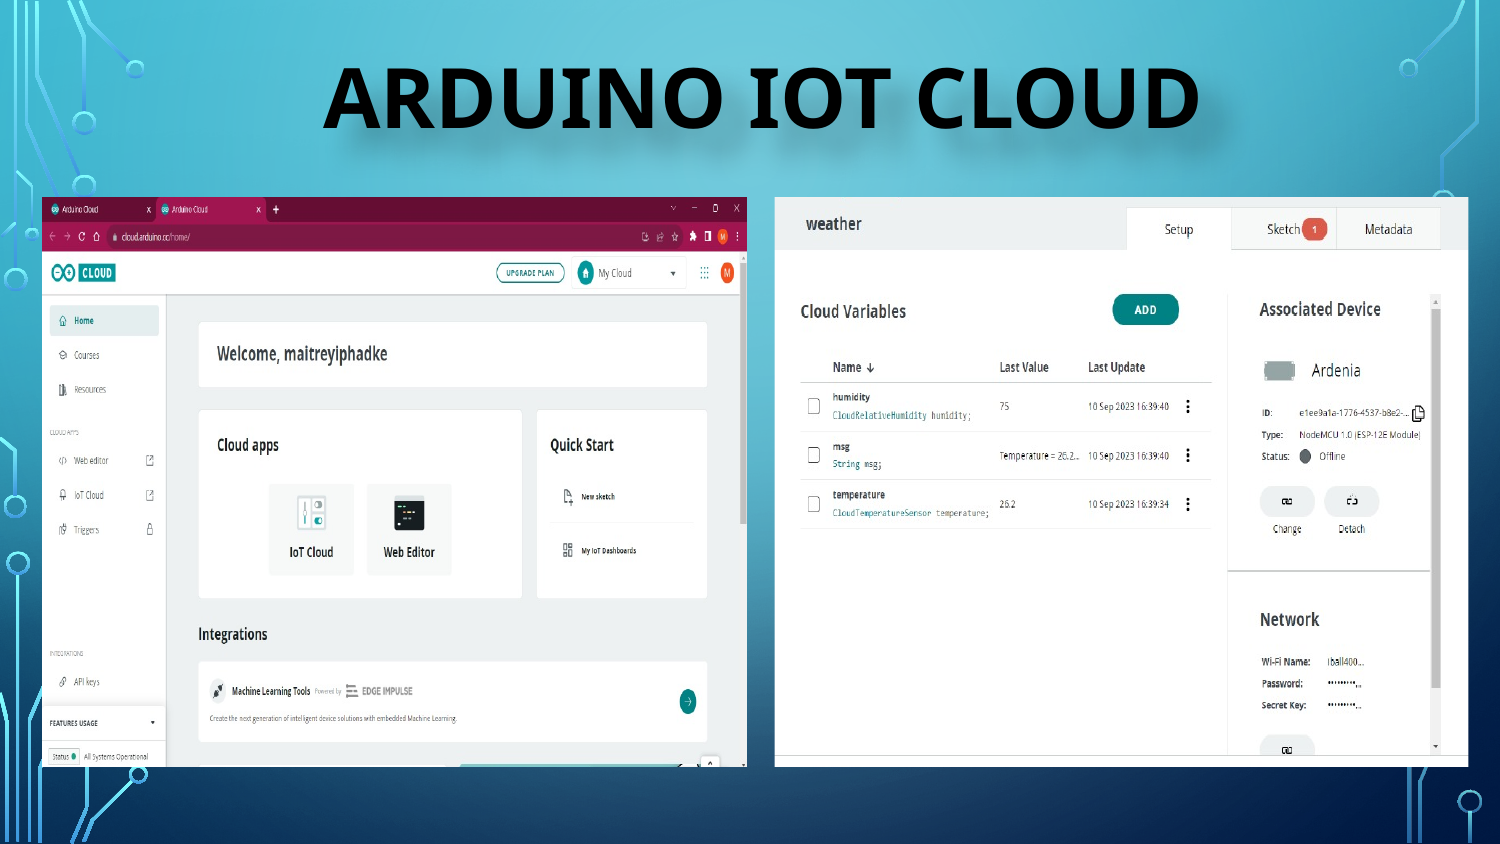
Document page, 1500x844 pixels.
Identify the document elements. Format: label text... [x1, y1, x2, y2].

picture [774, 197, 1469, 767]
picture [41, 197, 751, 767]
text_box ARDUINO IOT CLOUD [243, 37, 1284, 153]
